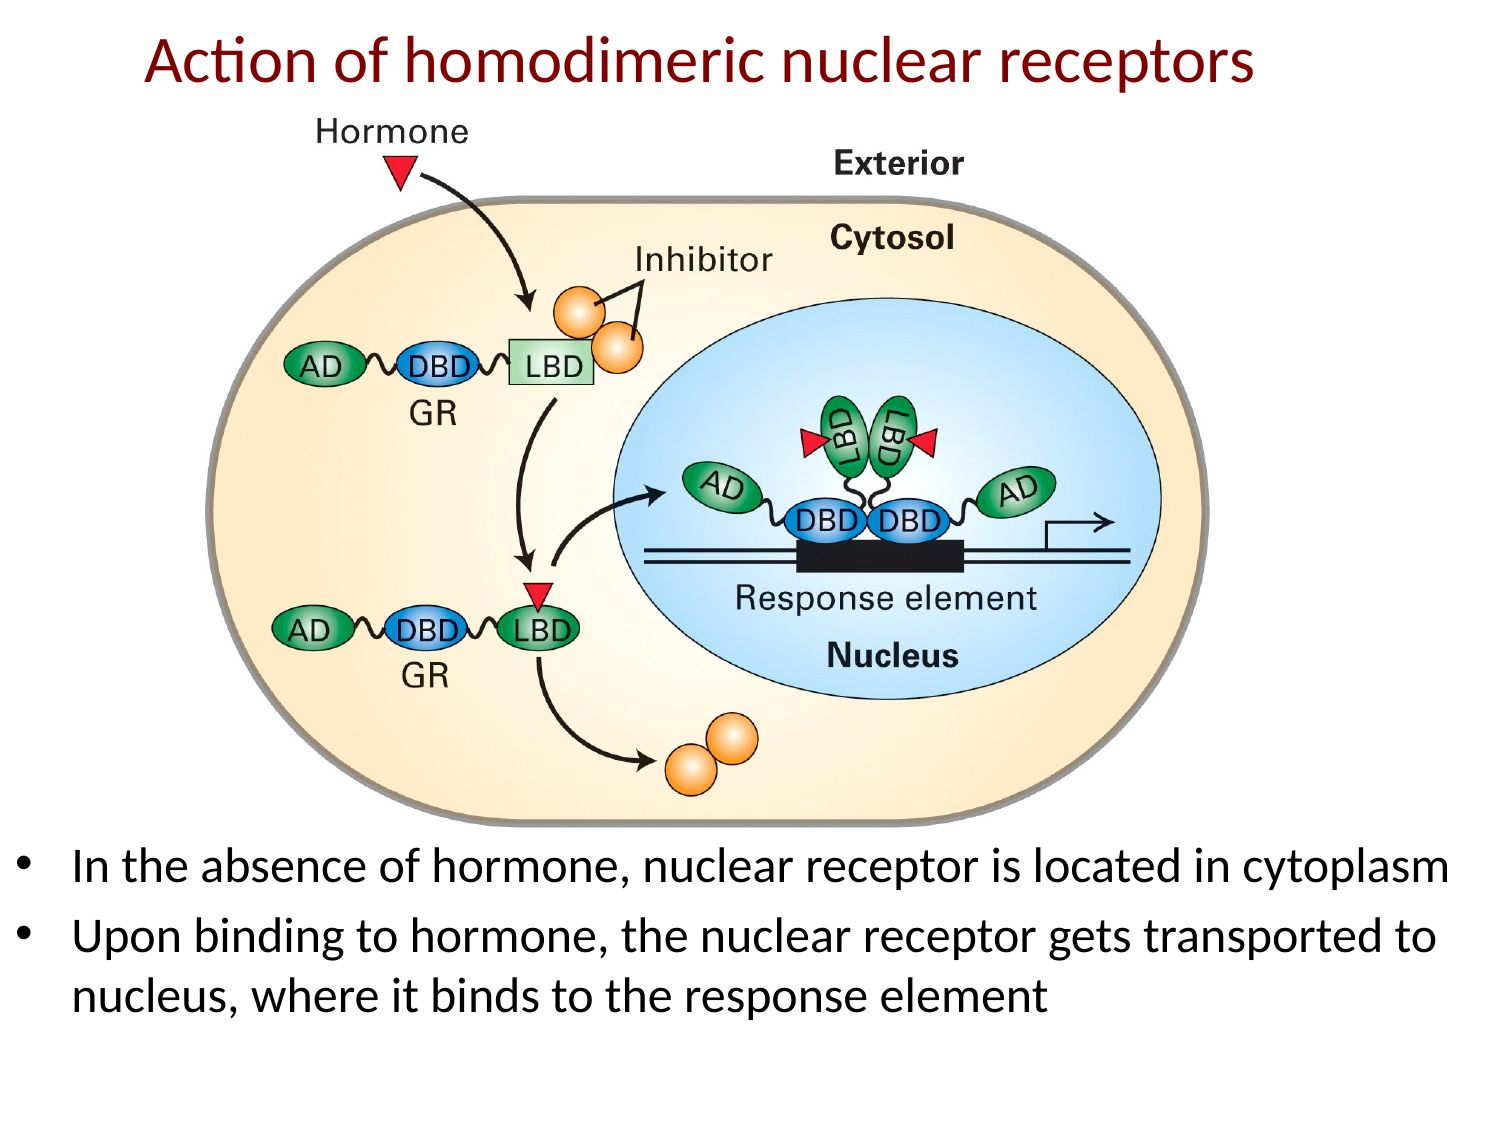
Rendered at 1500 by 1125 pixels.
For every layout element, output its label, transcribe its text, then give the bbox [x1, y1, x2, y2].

list In the absence of hormone, nuclear receptor is located in cytoplasm Upon binding to hormone, the nuclear receptor gets transported to nucleus, where it binds to the response element [0, 825, 1500, 1125]
picture [187, 99, 1226, 841]
title Action of homodimeric nuclear receptors [62, 0, 1338, 150]
